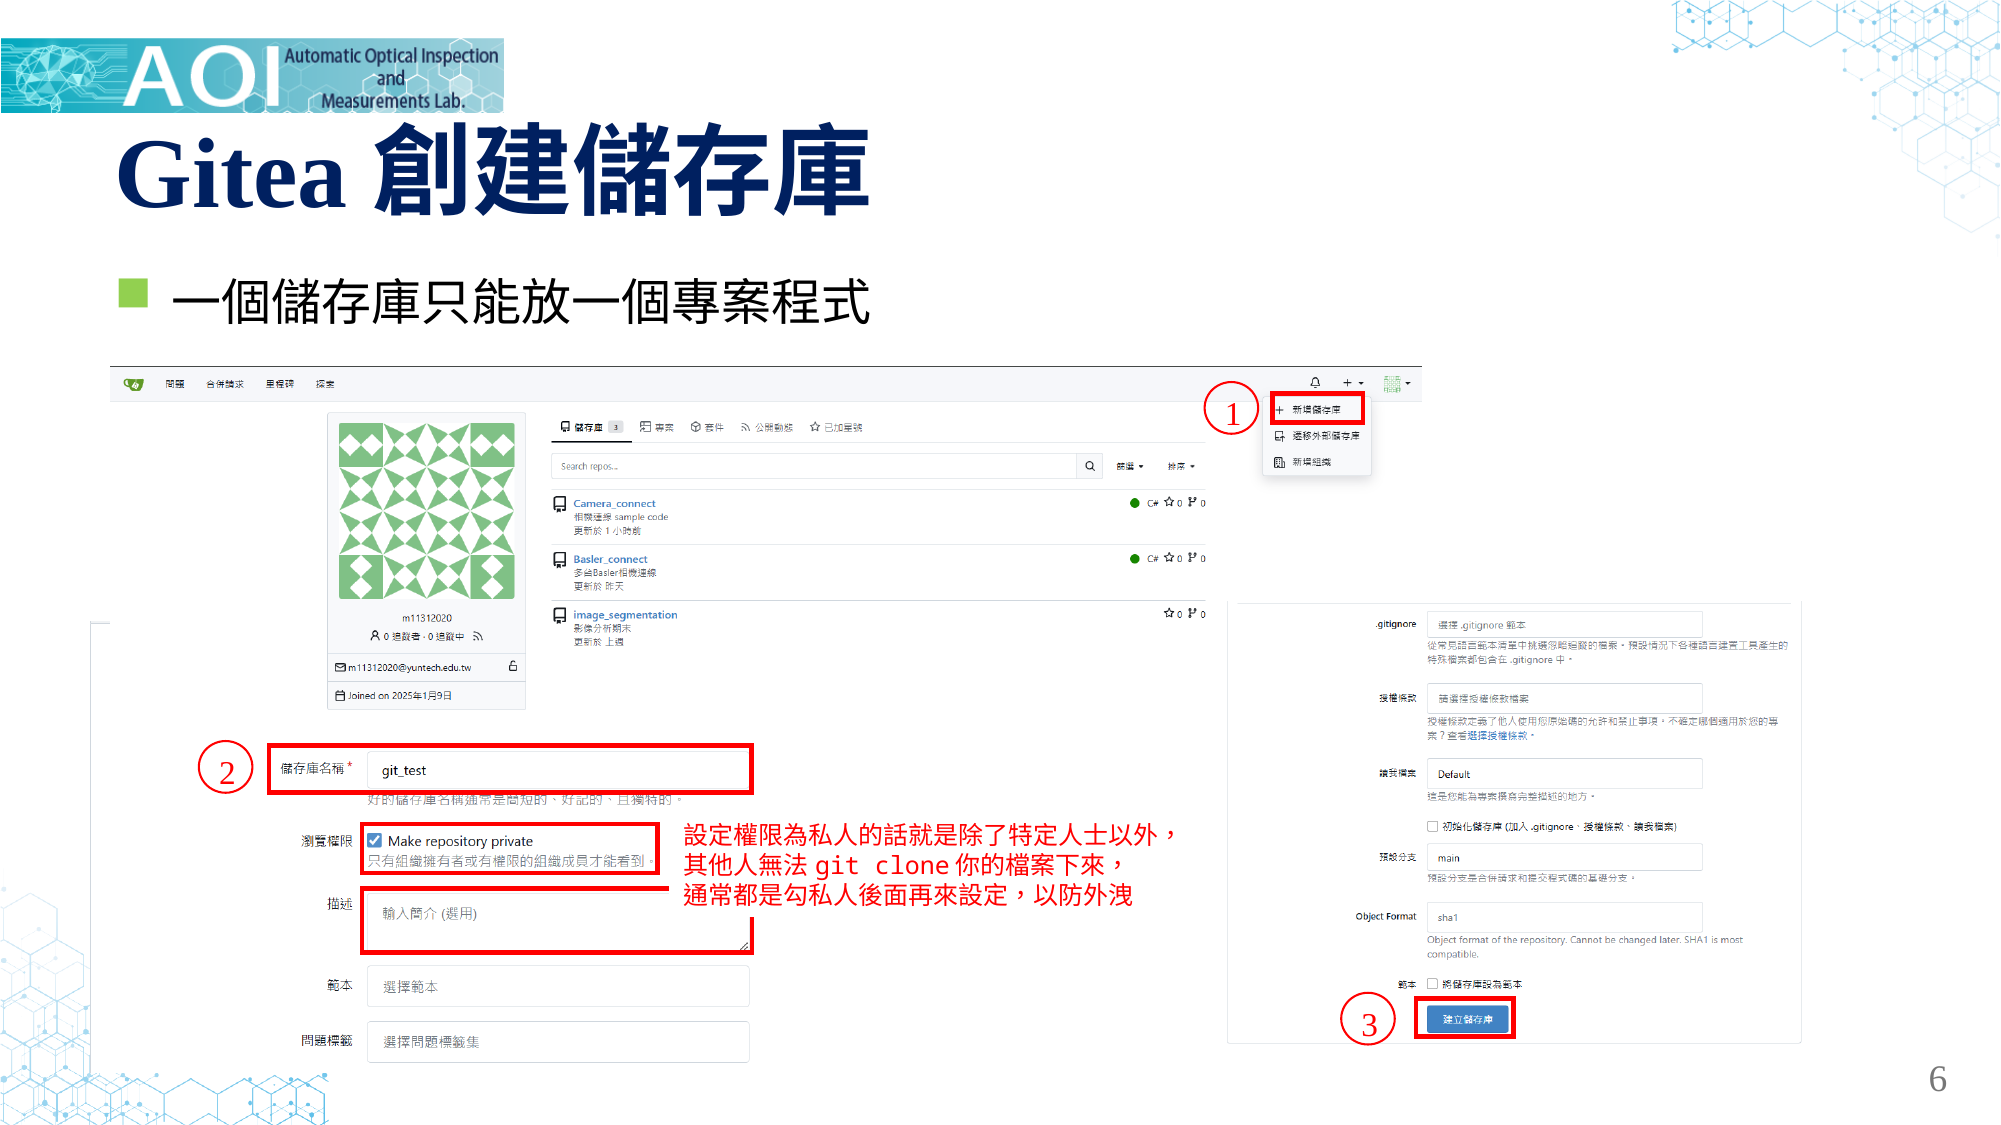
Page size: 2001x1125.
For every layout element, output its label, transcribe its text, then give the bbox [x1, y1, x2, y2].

picture [1, 38, 504, 113]
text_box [1341, 992, 1395, 1045]
picture [0, 366, 1809, 1125]
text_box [1204, 381, 1259, 434]
text_box 一個儲存庫只能放一個專案程式 [99, 233, 1873, 338]
text_box 設定權限為私人的話就是除了特定人士以外， 其他人無法git clone你的檔案下來， 通常都是勾私人後面再來設定，以防外洩 [882, 812, 1178, 917]
title Gitea創建儲存庫 [99, 117, 1900, 233]
picture [1672, 1, 2000, 256]
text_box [198, 740, 253, 793]
